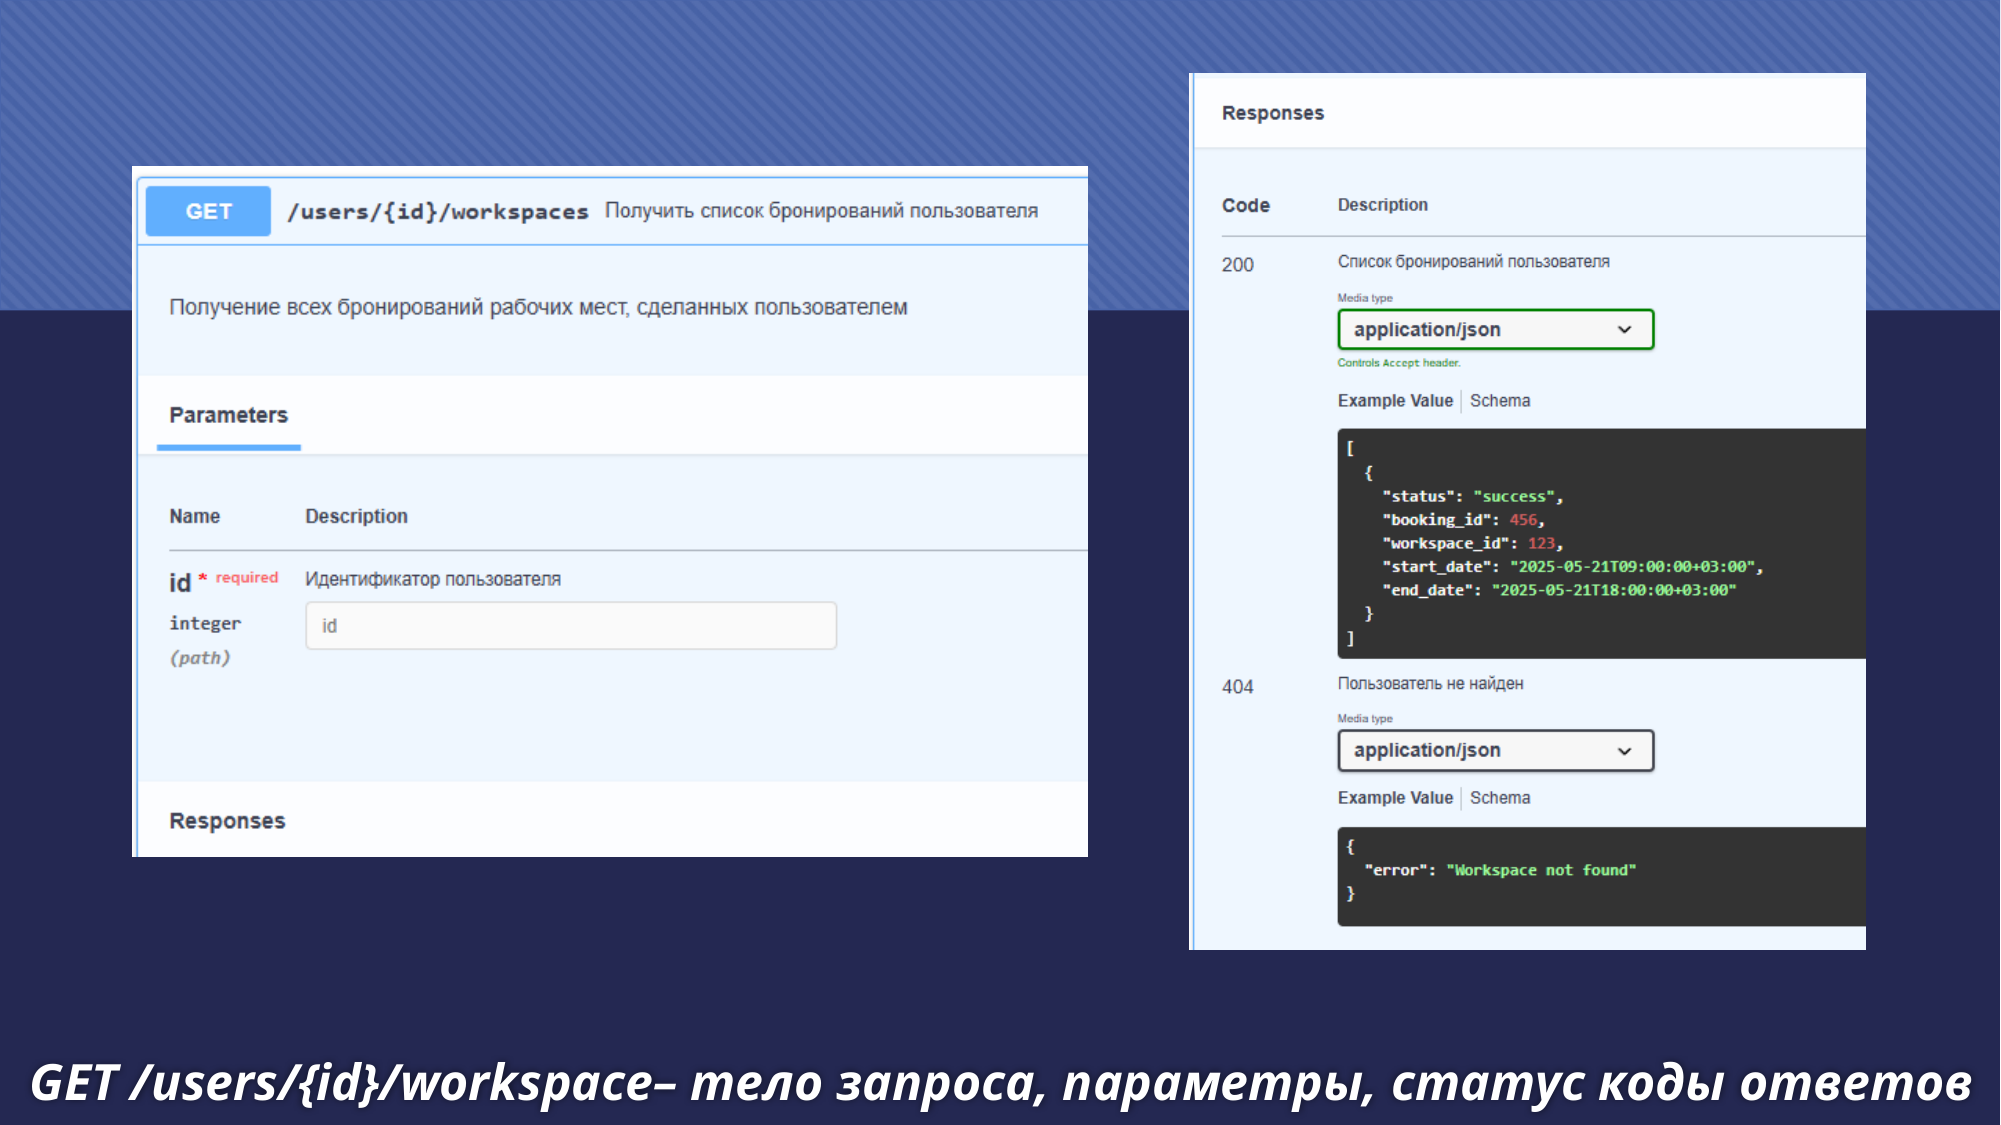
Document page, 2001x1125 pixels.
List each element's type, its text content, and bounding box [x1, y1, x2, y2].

picture [132, 166, 1088, 857]
picture [1188, 73, 1866, 950]
text_box GET /users/{id}/workspace– тело запроса, параметры, статус коды ответов [13, 1038, 1990, 1118]
